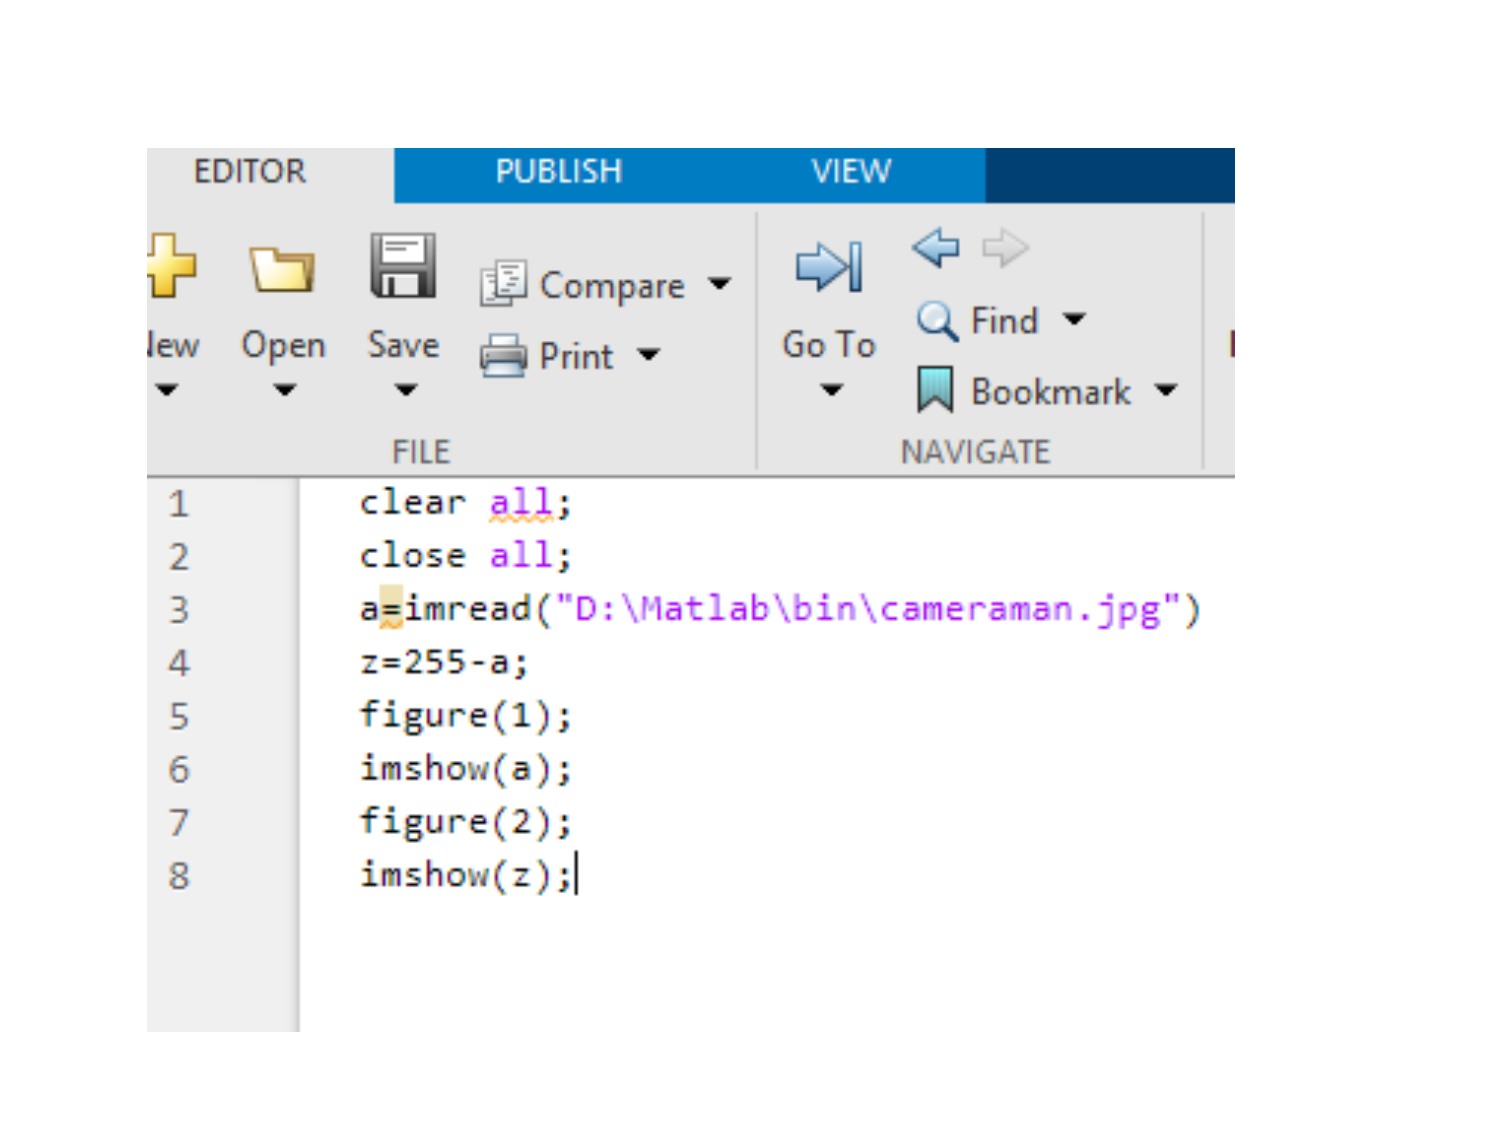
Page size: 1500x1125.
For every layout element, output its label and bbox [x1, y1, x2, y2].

picture [147, 148, 1235, 1033]
